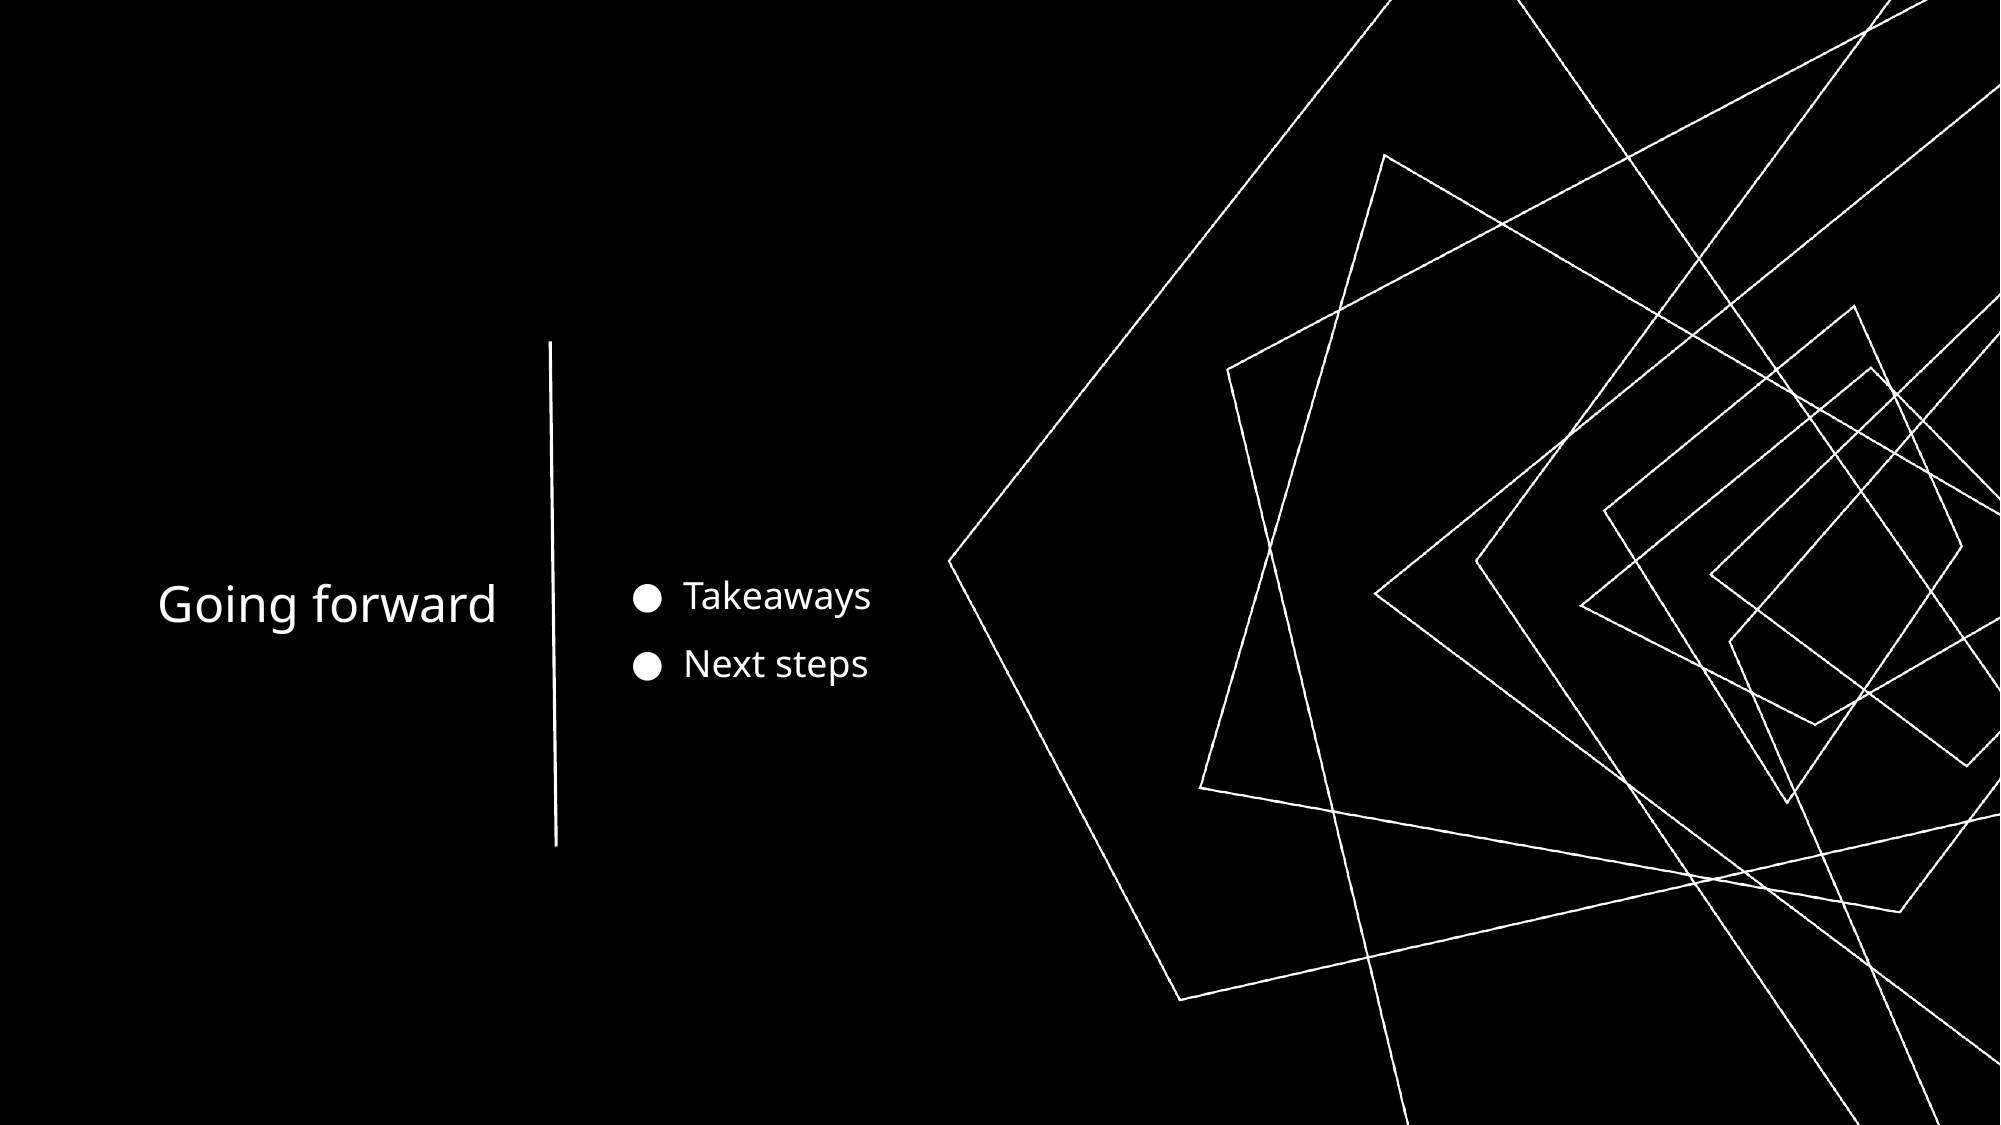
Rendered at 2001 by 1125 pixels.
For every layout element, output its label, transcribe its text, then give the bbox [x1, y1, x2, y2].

text_box Going forward [0, 548, 514, 648]
picture [900, 0, 2000, 1125]
text_box Takeaways Next steps [593, 534, 967, 700]
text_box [550, 341, 557, 847]
